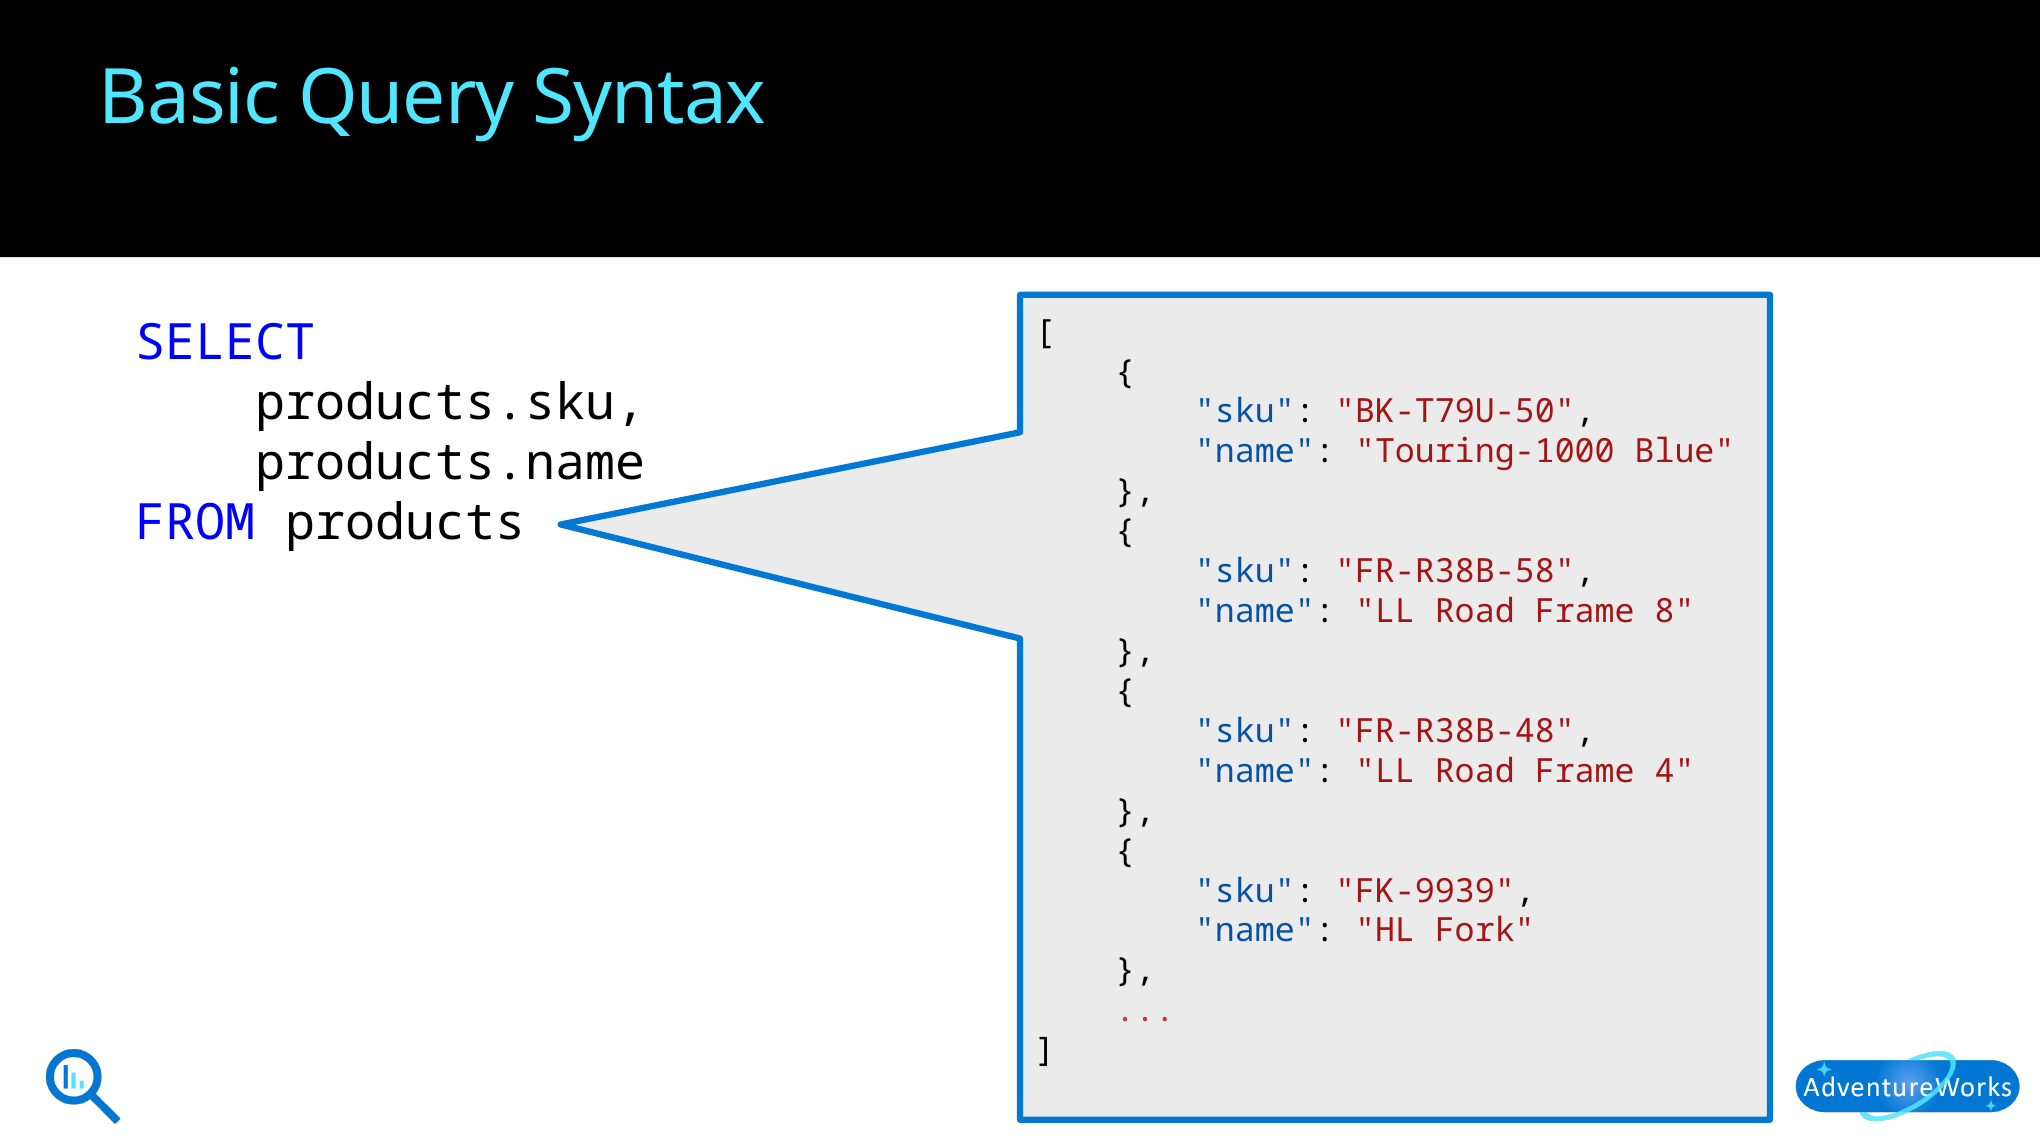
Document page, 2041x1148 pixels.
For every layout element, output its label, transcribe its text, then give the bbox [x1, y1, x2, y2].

text_box Basic Query Syntax [98, 46, 1984, 139]
text_box SELECT products.sku, products.name FROM products [120, 294, 870, 1120]
picture [44, 1048, 121, 1124]
picture [1794, 1051, 2021, 1121]
text_box [0, 0, 2041, 258]
text_box [ { "sku": "BK-T79U-50", "name": "Touring-1000 Blue" }, { "sku": "FR-R38B-58", "name": "LL Road Frame 8" }, { "sku": "FR-R38B-48", "name": "LL Road Frame 4" }, { "sku": "FK-9939", "name": "HL Fork" }, ... ] [560, 294, 1771, 1120]
